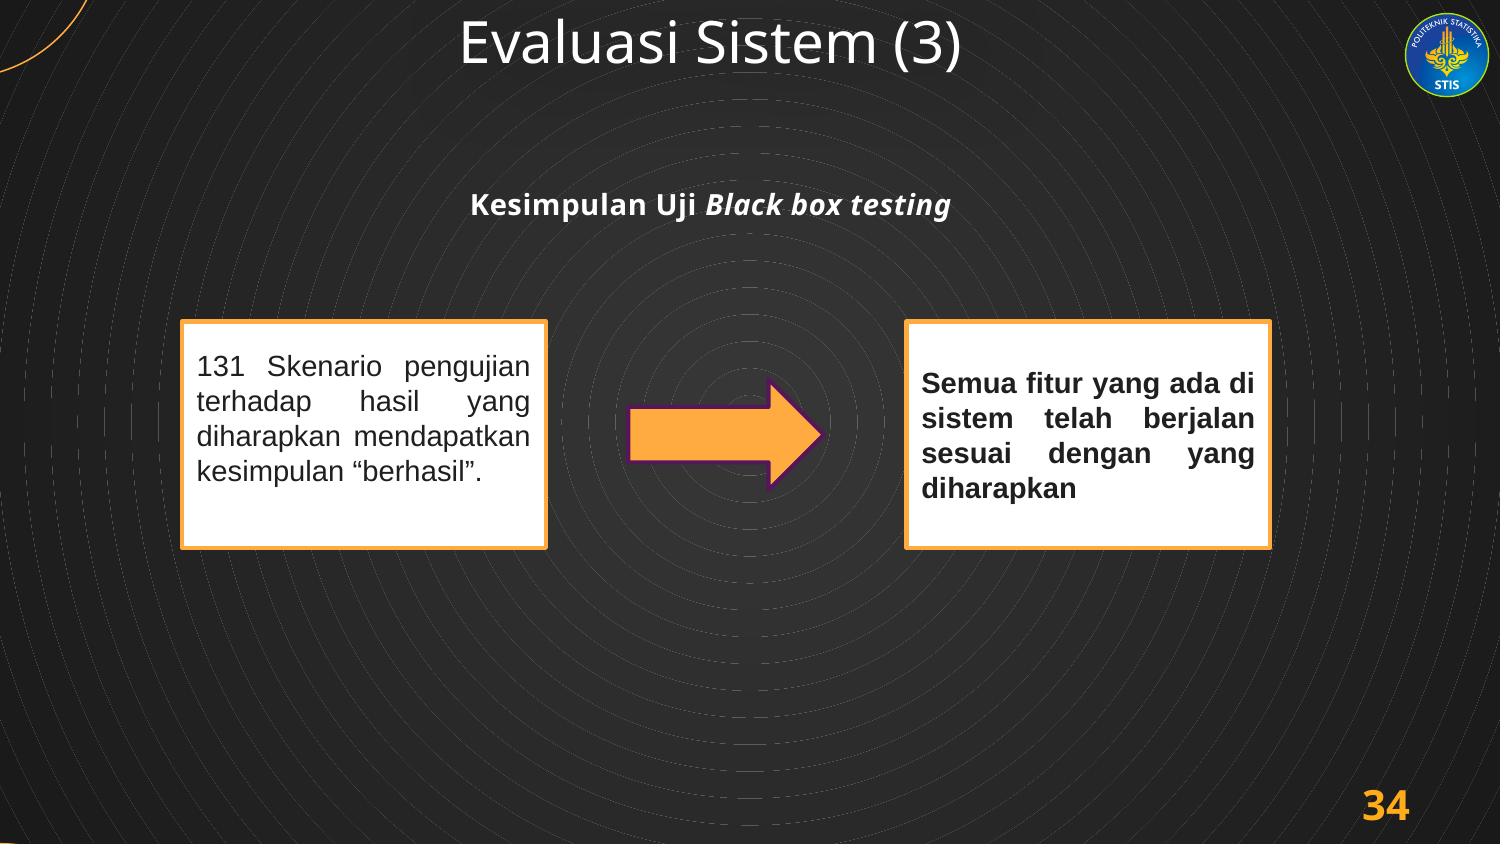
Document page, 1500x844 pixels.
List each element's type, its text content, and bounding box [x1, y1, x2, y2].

text_box 131 Skenario pengujian terhadap hasil yang diharapkan mendapatkan kesimpulan “berhasil”. [180, 319, 548, 550]
picture [1404, 12, 1490, 98]
text_box [626, 377, 827, 493]
text_box 34 [1270, 771, 1500, 837]
text_box Semua fitur yang ada di sistem telah berjalan sesuai dengan yang diharapkan [904, 319, 1272, 550]
text_box Evaluasi Sistem (3) [55, 5, 1366, 69]
text_box [0, 0, 38, 72]
text_box Kesimpulan Uji Black box testing [289, 178, 1133, 229]
